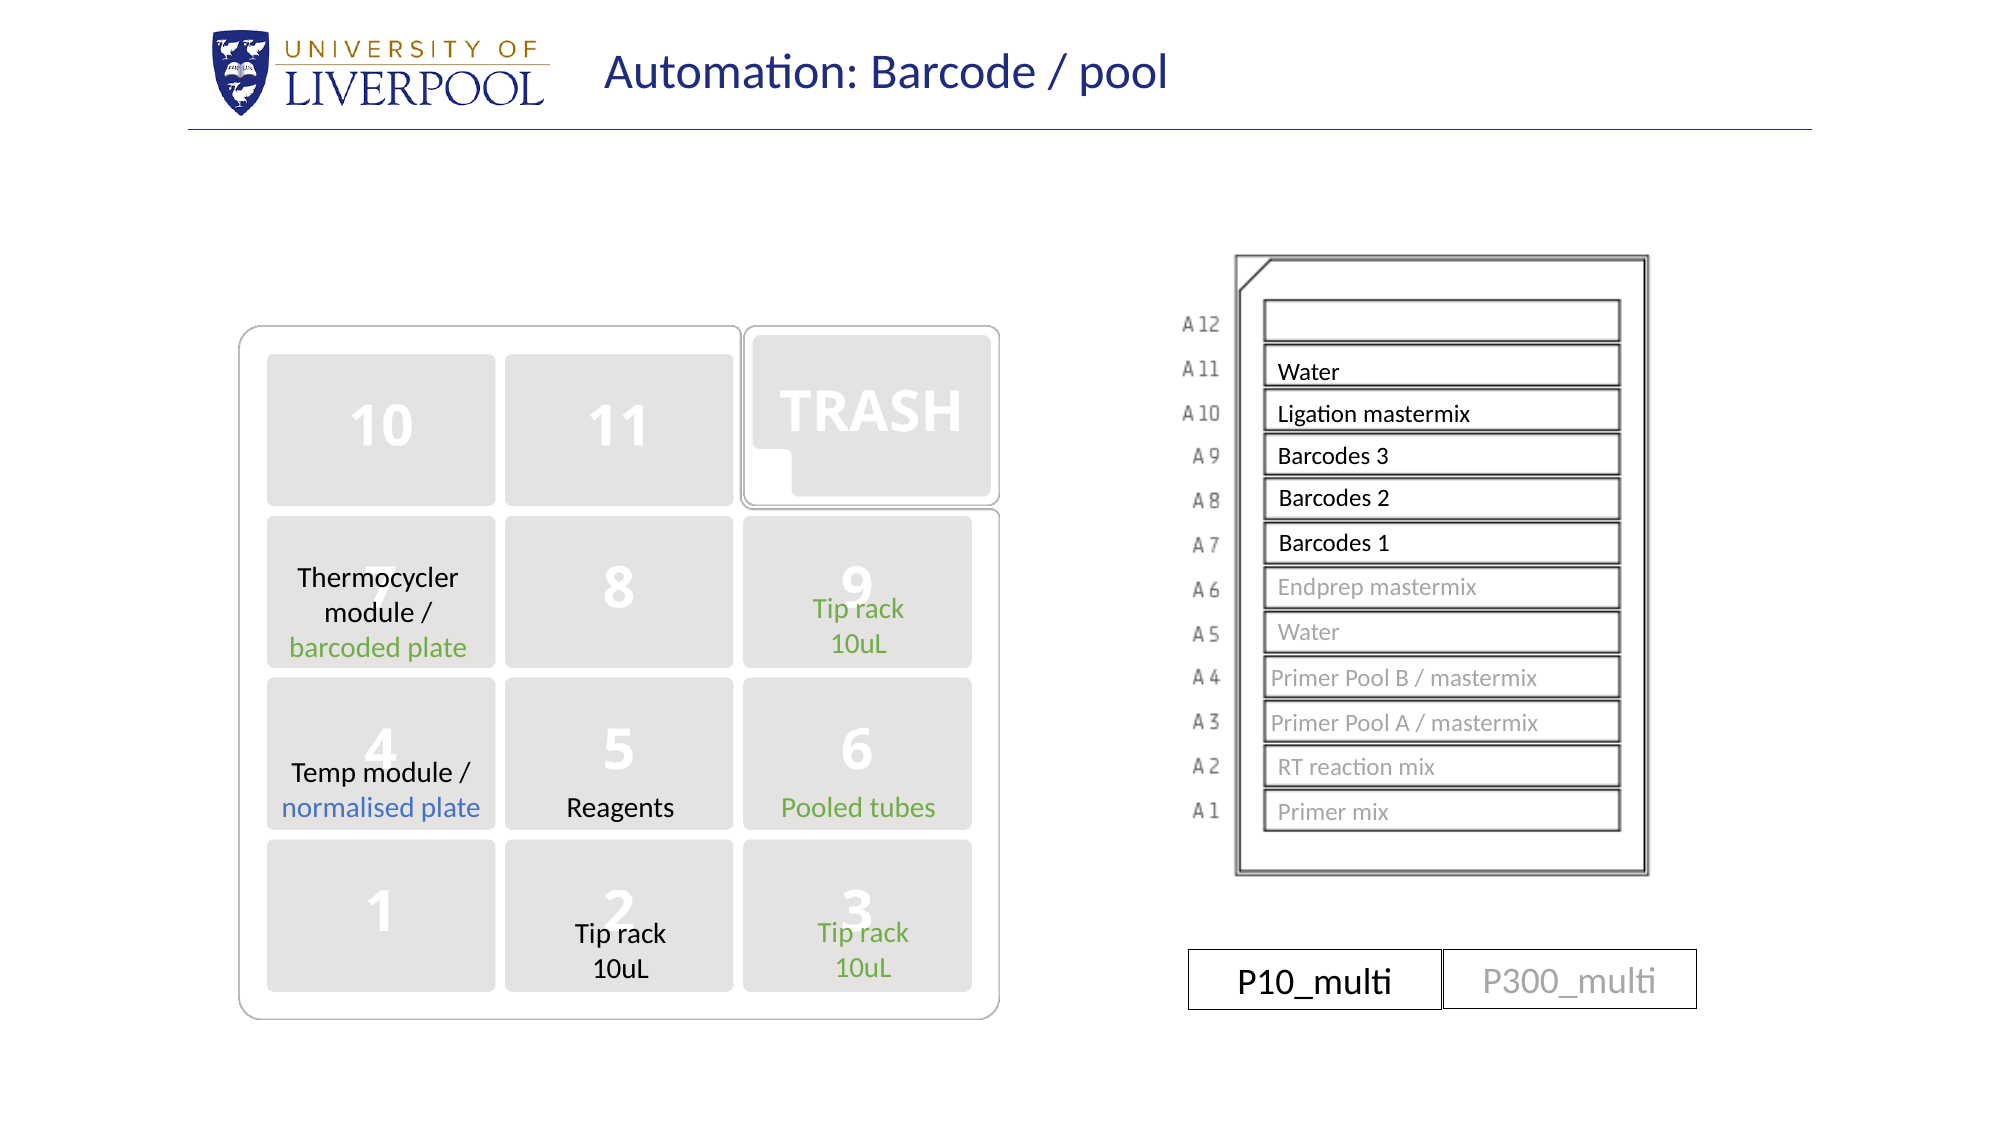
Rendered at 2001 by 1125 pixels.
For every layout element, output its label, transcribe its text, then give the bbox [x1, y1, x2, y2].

text_box P10_multi [1188, 949, 1442, 1010]
text_box Automation: Barcode / pool [589, 30, 1788, 106]
picture [238, 325, 1001, 1020]
picture [1144, 231, 1702, 916]
text_box P300_multi [1443, 949, 1697, 1009]
picture [212, 30, 550, 116]
